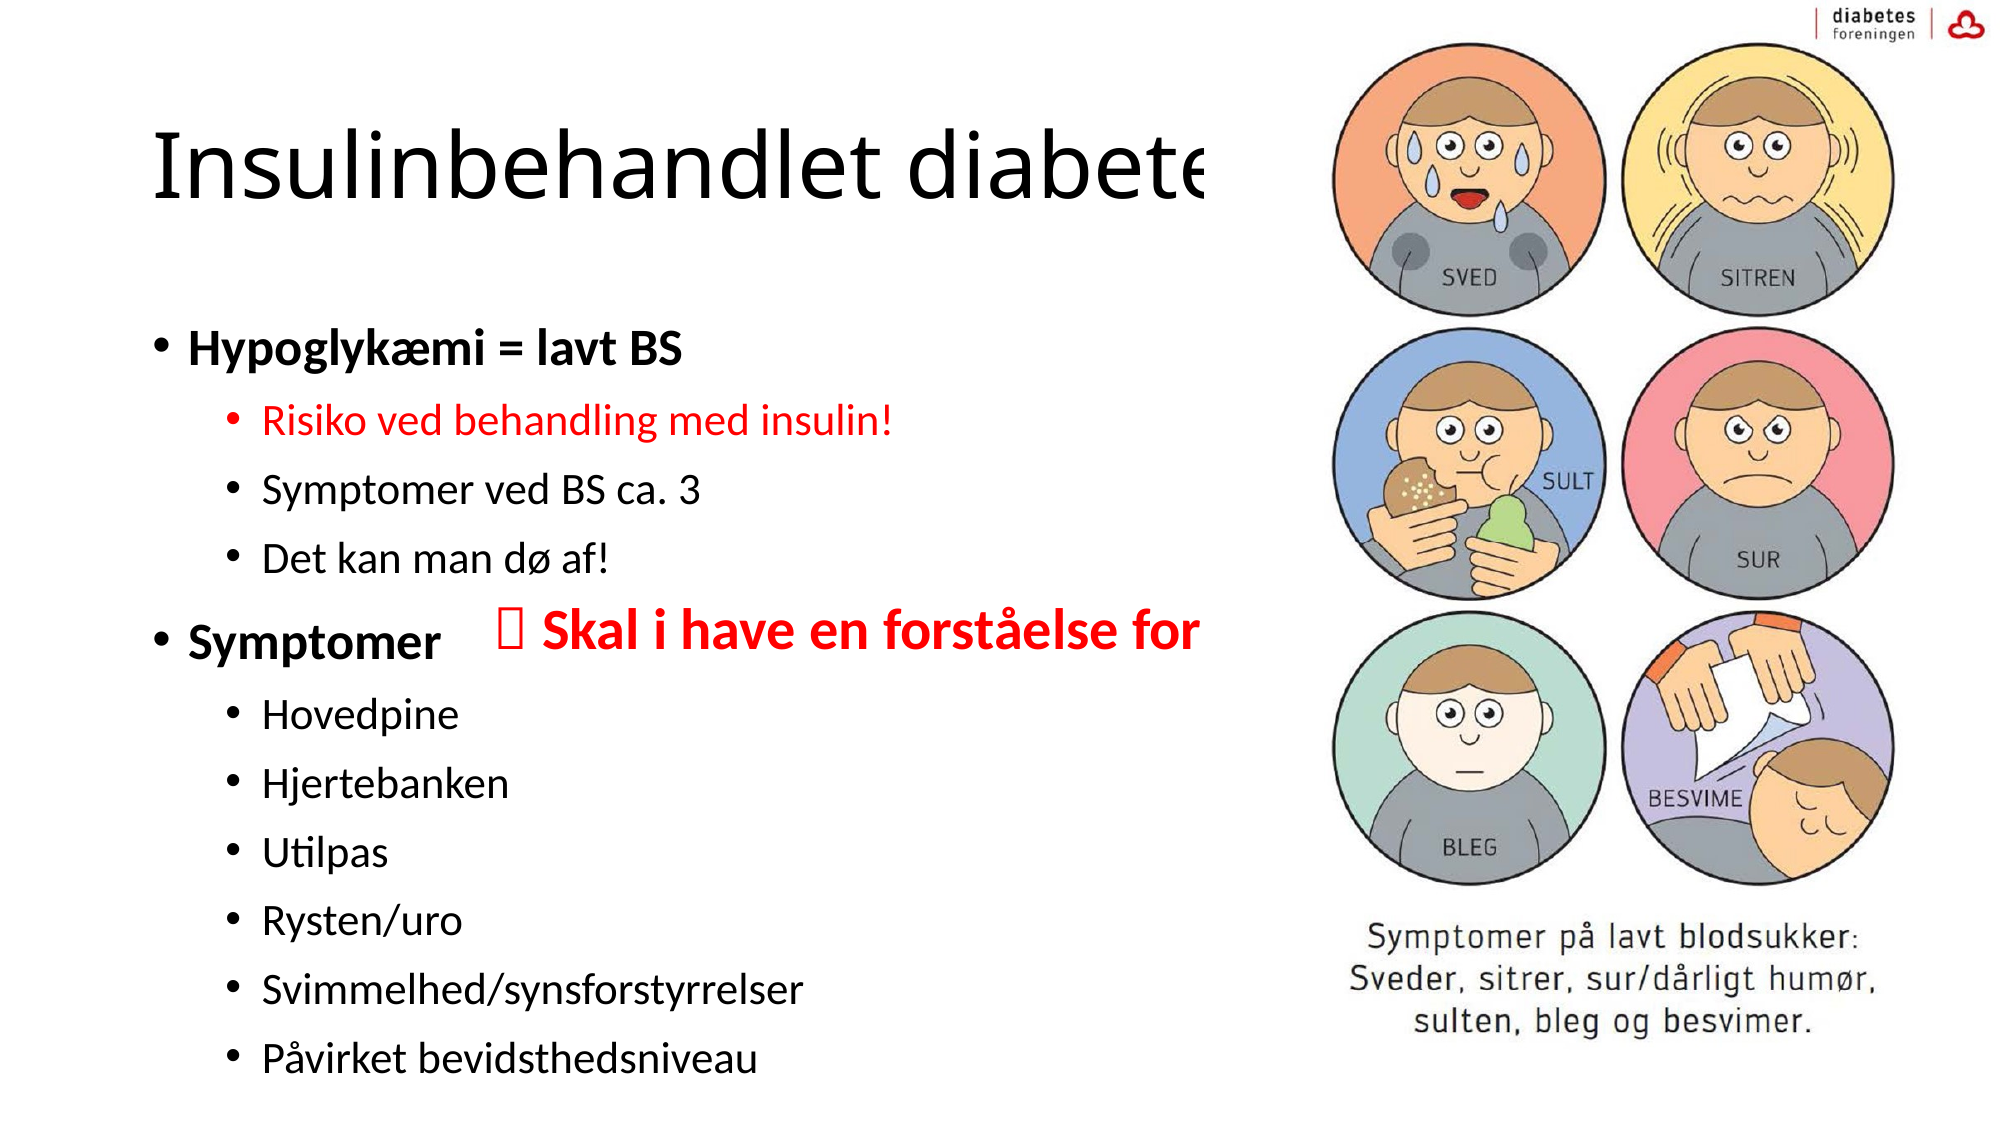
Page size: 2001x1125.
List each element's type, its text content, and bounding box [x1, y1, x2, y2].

text_box  Skal i have en forståelse for [478, 583, 1204, 669]
list Hypoglykæmi = lavt BS Risiko ved behandling med insulin! Symptomer ved BS ca. 3 Det kan man dø af! Symptomer Hovedpine Hjertebanken Utilpas Rysten/uro Svimmelhed/synsforstyrrelser Påvirket bevidsthedsniveau [137, 299, 1204, 1095]
picture [1204, 0, 2000, 1125]
title Insulinbehandlet diabetes [137, 59, 1204, 278]
